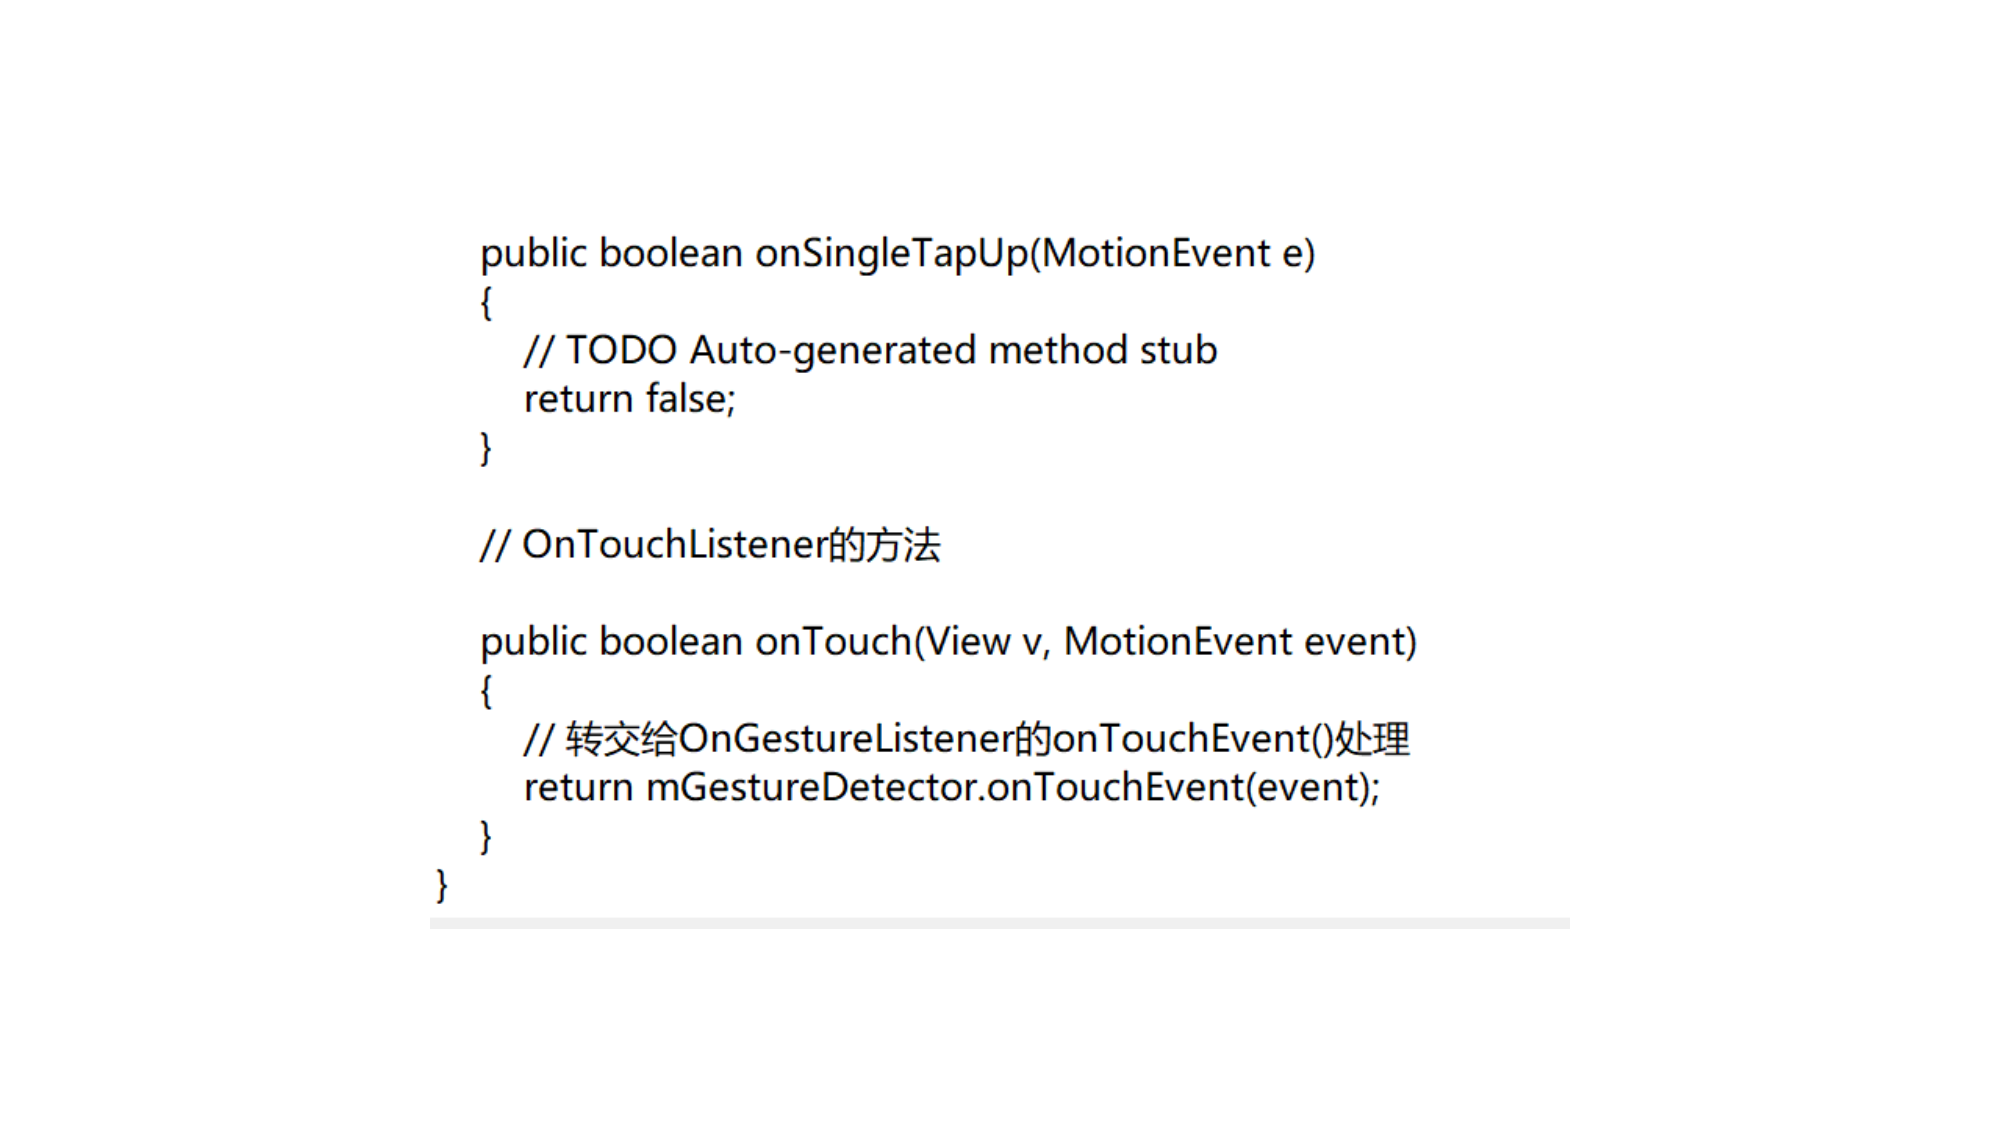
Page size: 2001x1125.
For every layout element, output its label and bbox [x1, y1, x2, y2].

picture [430, 196, 1570, 929]
